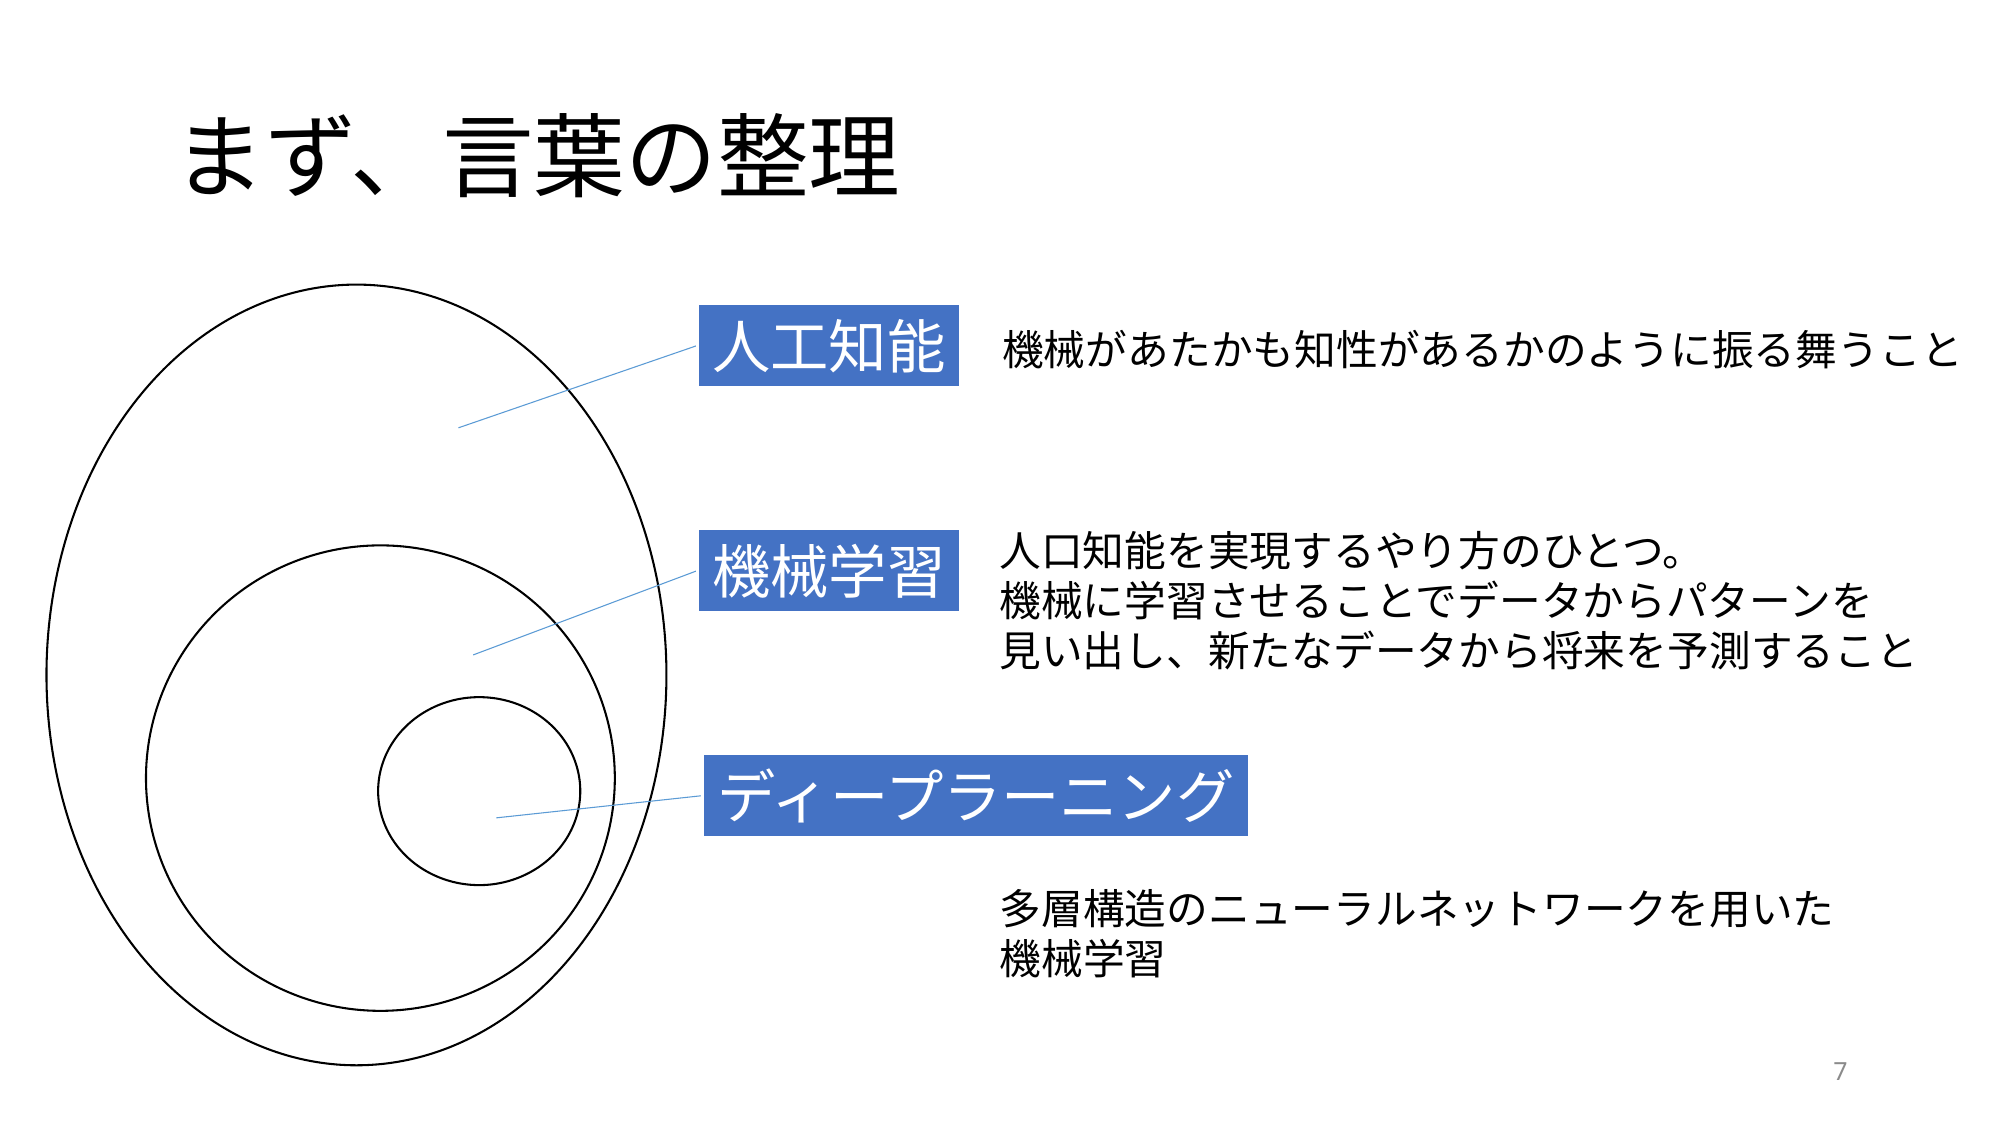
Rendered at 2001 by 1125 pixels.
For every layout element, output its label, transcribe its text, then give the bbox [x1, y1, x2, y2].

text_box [496, 796, 696, 818]
text_box [377, 696, 582, 887]
text_box [45, 283, 657, 1067]
slide_number 7 [1412, 1042, 1863, 1103]
title まず、言葉の整理 [158, 52, 1884, 270]
text_box ディープラーニング [701, 752, 1251, 839]
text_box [458, 345, 696, 428]
text_box 人工知能 [696, 302, 962, 389]
text_box 多層構造のニューラルネットワークを用いた 機械学習 [984, 875, 1895, 990]
text_box [144, 544, 616, 1012]
text_box 機械があたかも知性があるかのように振る舞うこと [987, 316, 1978, 382]
text_box 人口知能を実現するやり方のひとつ。 機械に学習させることでデータからパターンを 見い出し、新たなデータから将来を予測すること [984, 517, 1982, 683]
text_box 機械学習 [696, 527, 962, 614]
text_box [473, 570, 696, 655]
text_box [582, 655, 668, 796]
